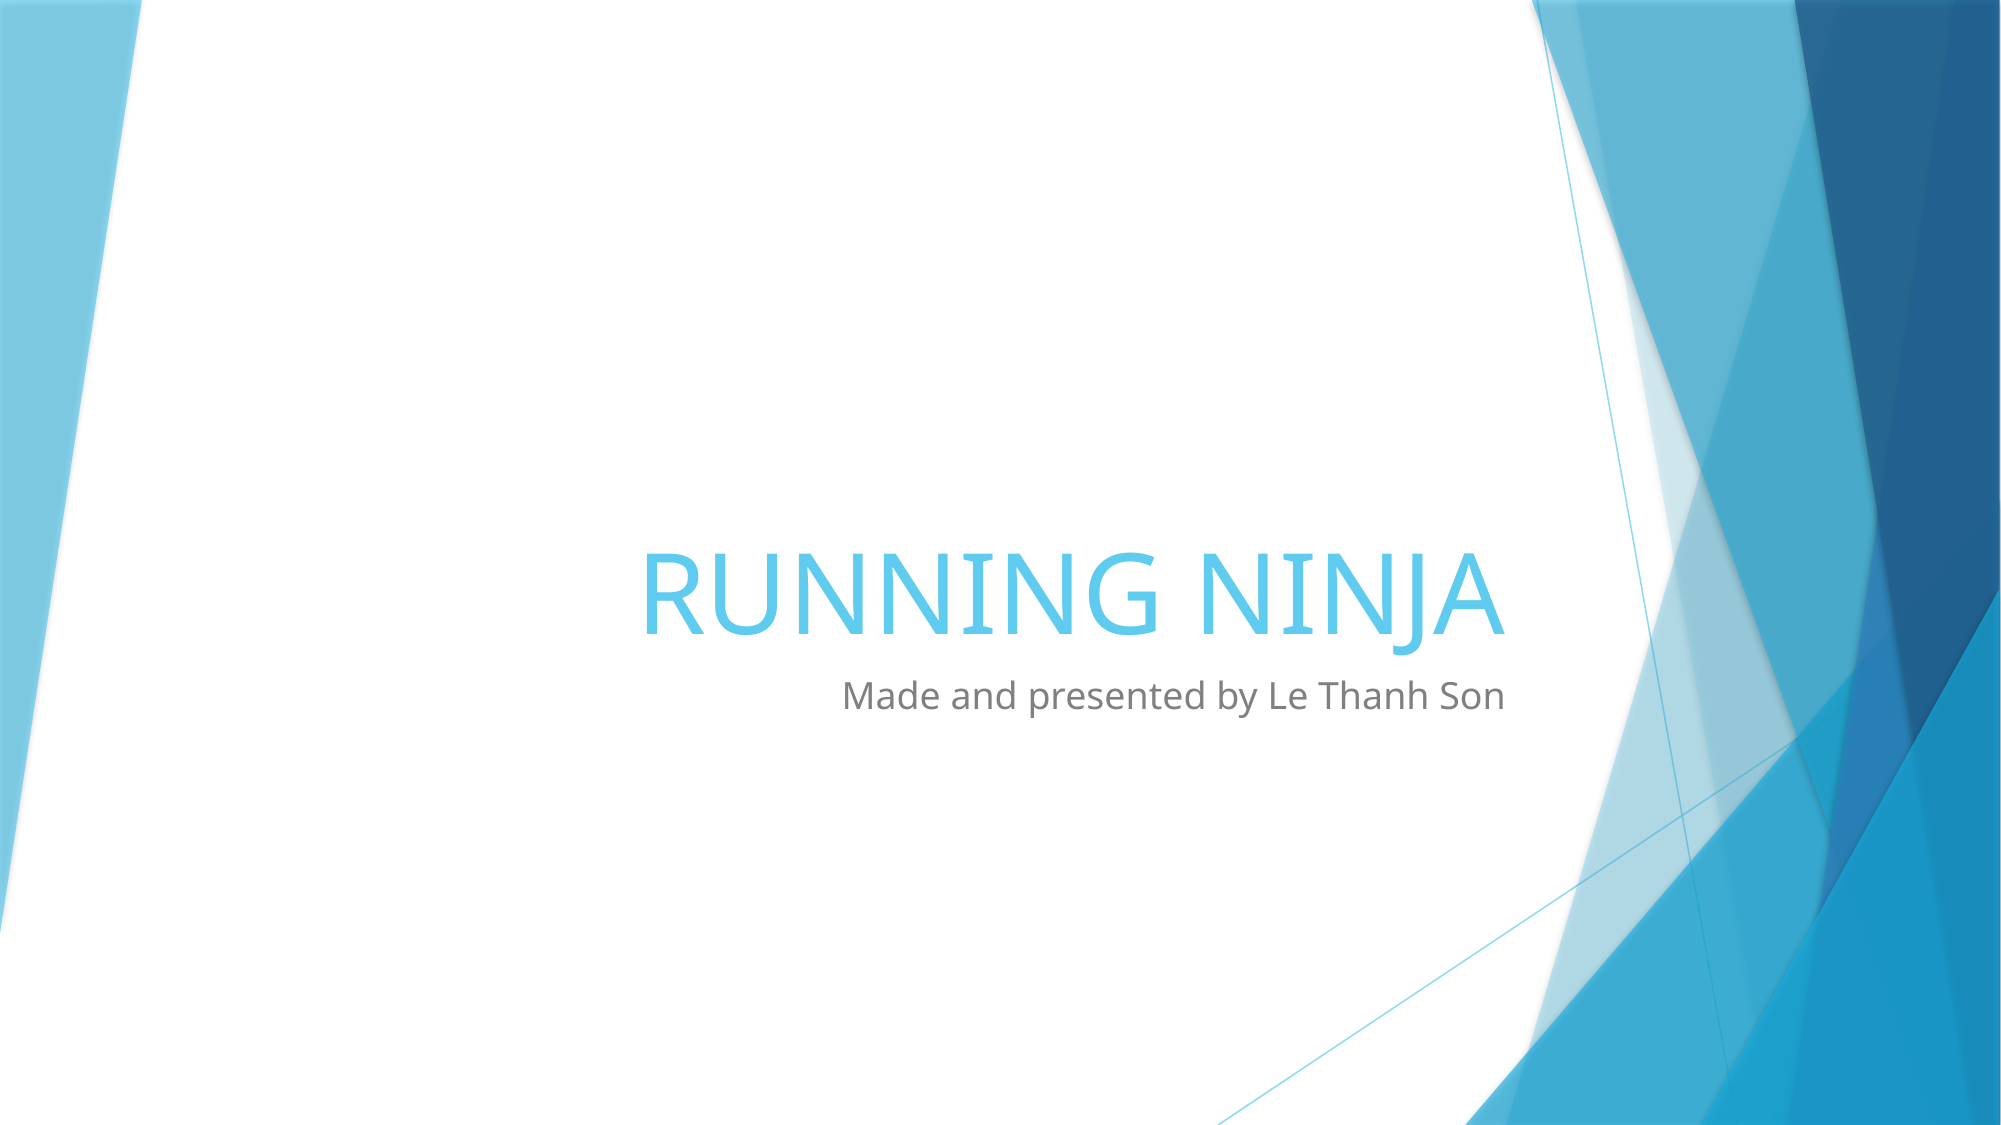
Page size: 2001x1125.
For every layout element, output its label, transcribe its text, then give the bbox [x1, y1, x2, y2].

subtitle Made and presented by Le Thanh Son [247, 664, 1522, 845]
title RUNNING NINJA [247, 394, 1522, 664]
